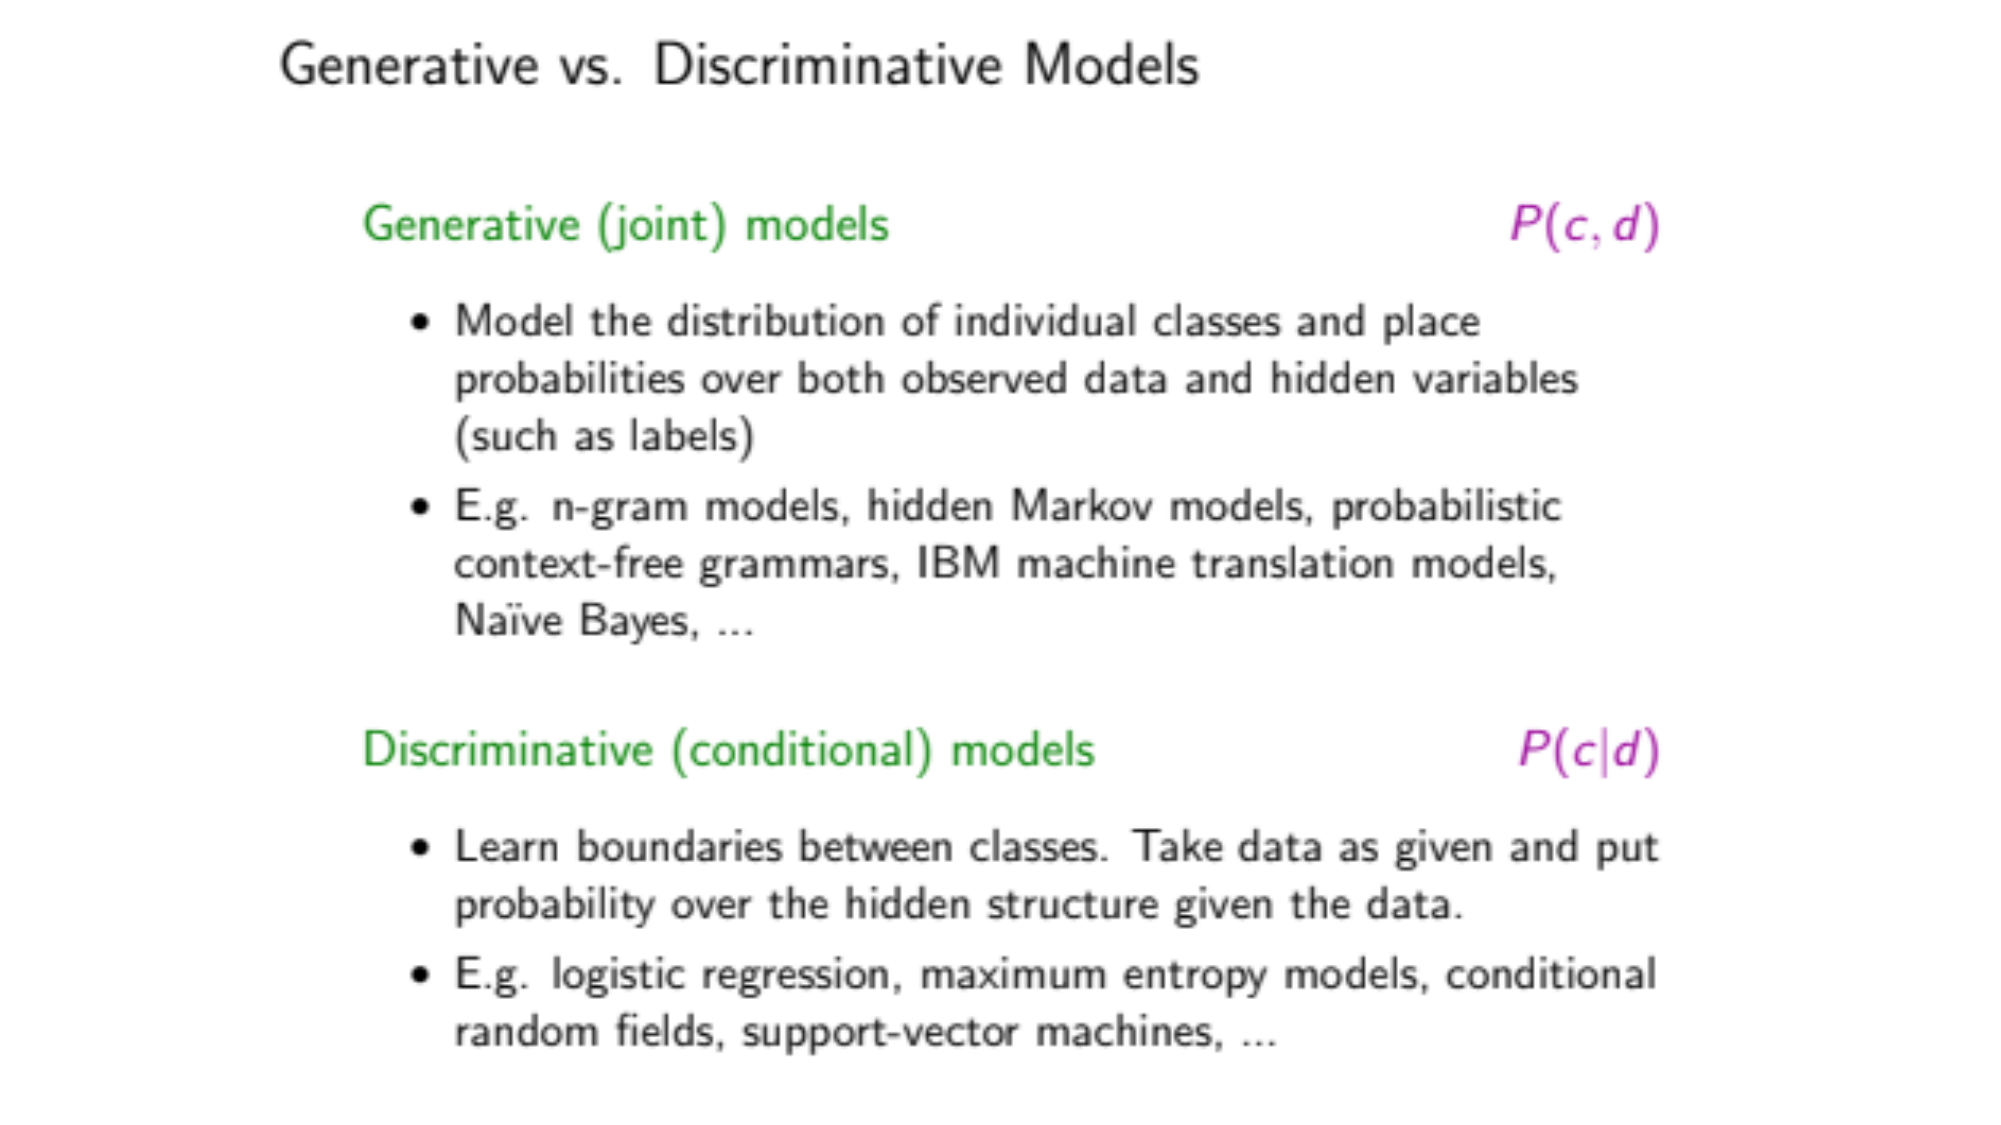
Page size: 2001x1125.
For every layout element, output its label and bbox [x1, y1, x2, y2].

list [243, 0, 1776, 1125]
